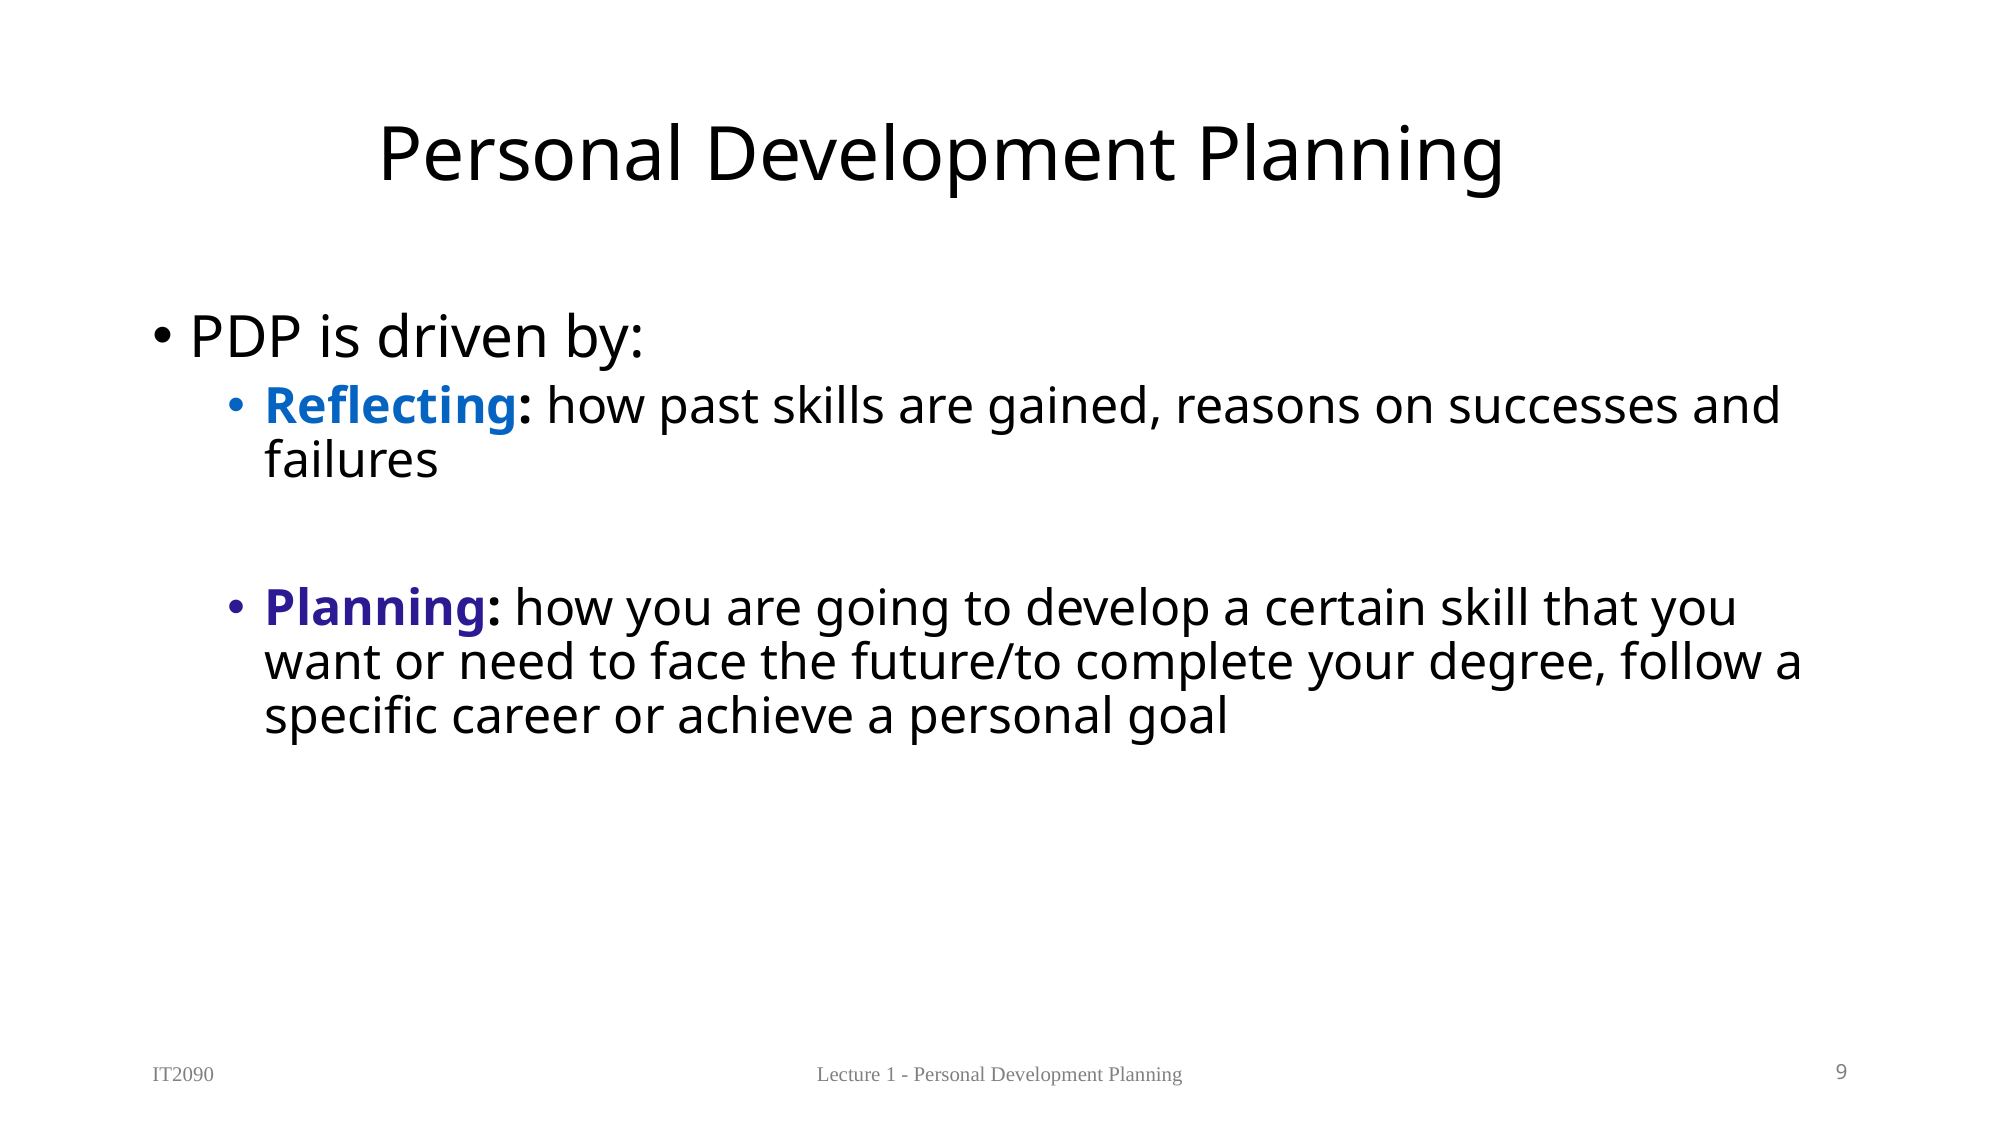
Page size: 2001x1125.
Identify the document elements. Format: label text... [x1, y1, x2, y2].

slide_number IT2090 [137, 1042, 588, 1103]
slide_number 9 [1412, 1042, 1863, 1103]
list PDP is driven by: Reflecting: how past skills are gained, reasons on successes and failures Planning: how you are going to develop a certain skill that you want or need to face the future/to complete your degree, follow a specific career or achieve a personal goal [137, 299, 1863, 1014]
title Personal Development Planning [362, 24, 1525, 288]
footer Lecture 1 - Personal Development Planning [662, 1042, 1338, 1103]
